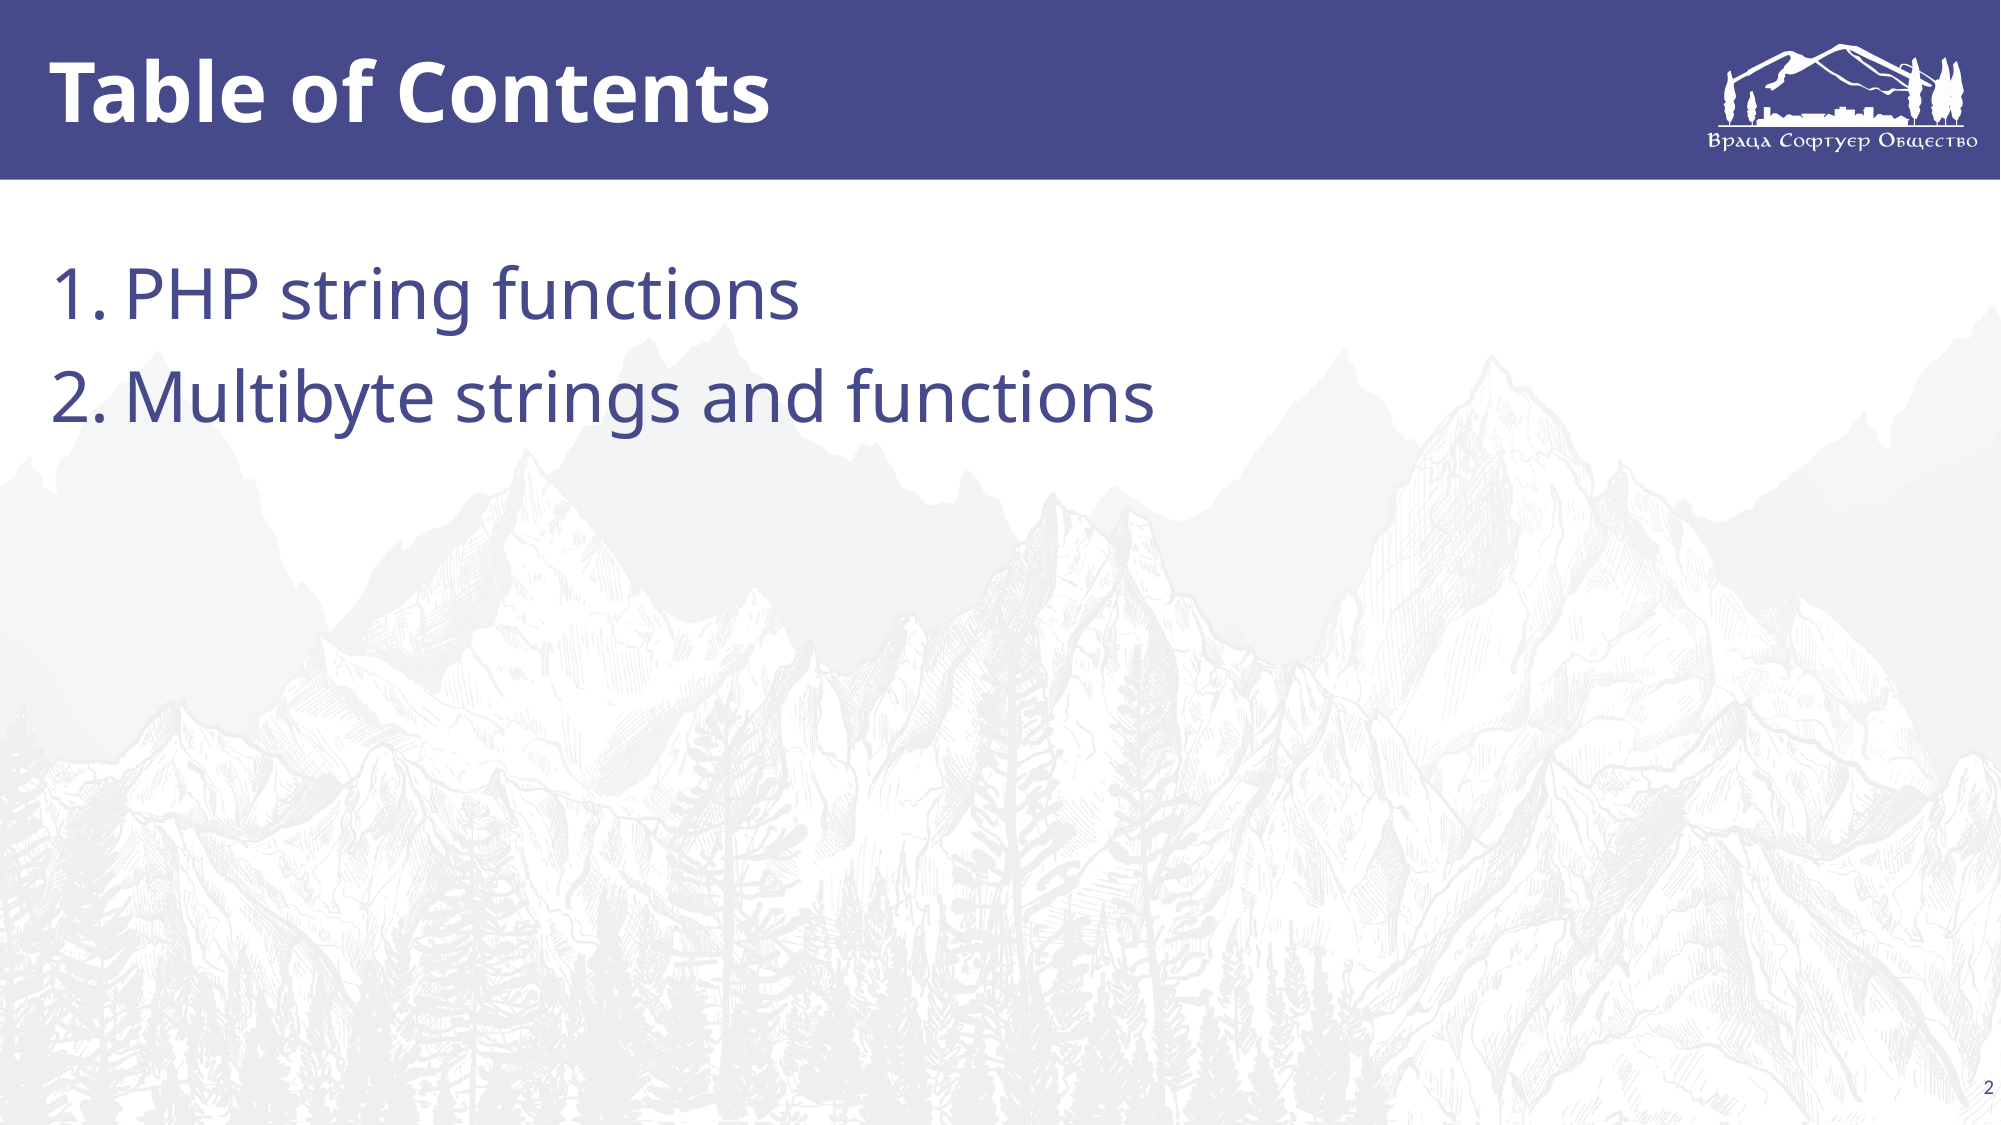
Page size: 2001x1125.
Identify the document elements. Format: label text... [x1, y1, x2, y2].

picture [1703, 19, 1981, 165]
slide_number 2 [1929, 1070, 2000, 1103]
list PHP string functions Multibyte strings and functions [32, 224, 1375, 1012]
title Table of Contents [31, 16, 1591, 162]
